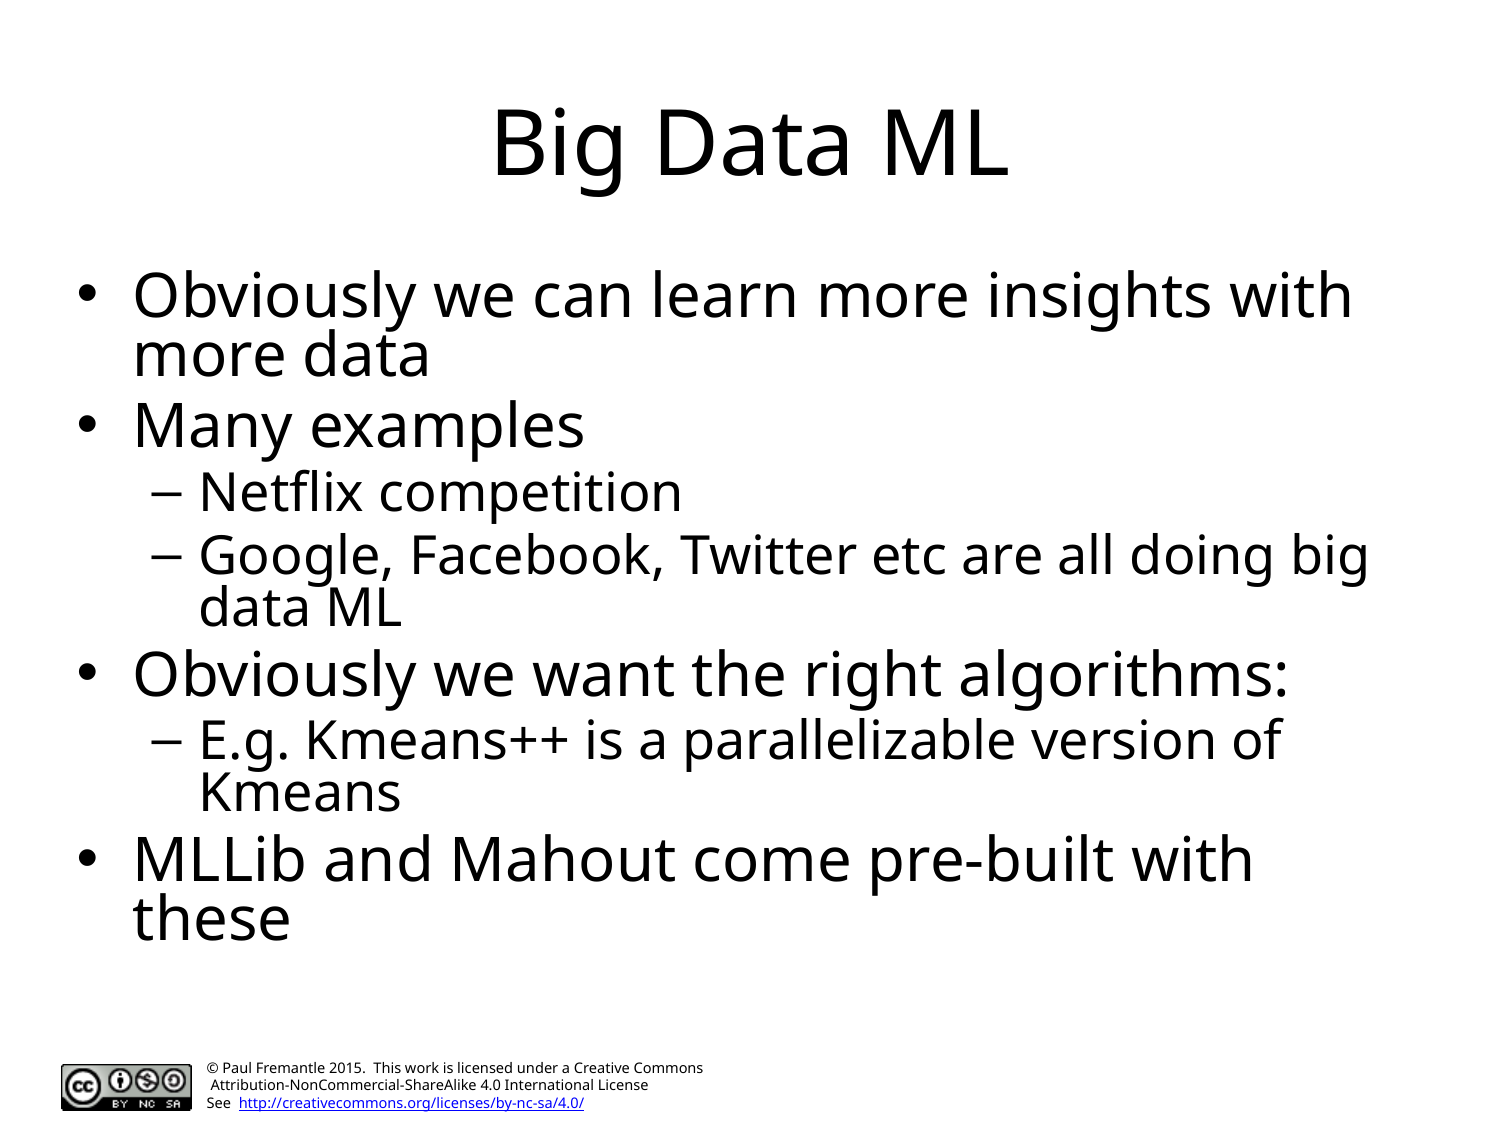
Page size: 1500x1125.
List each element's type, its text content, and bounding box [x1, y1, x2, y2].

list Obviously we can learn more insights with more data Many examples Netflix competition Google, Facebook, Twitter etc are all doing big data ML Obviously we want the right algorithms: E.g. Kmeans++ is a parallelizable version of Kmeans MLLib and Mahout come pre-built with these [61, 262, 1412, 1005]
picture [61, 1064, 192, 1111]
title Big Data ML [75, 45, 1425, 233]
